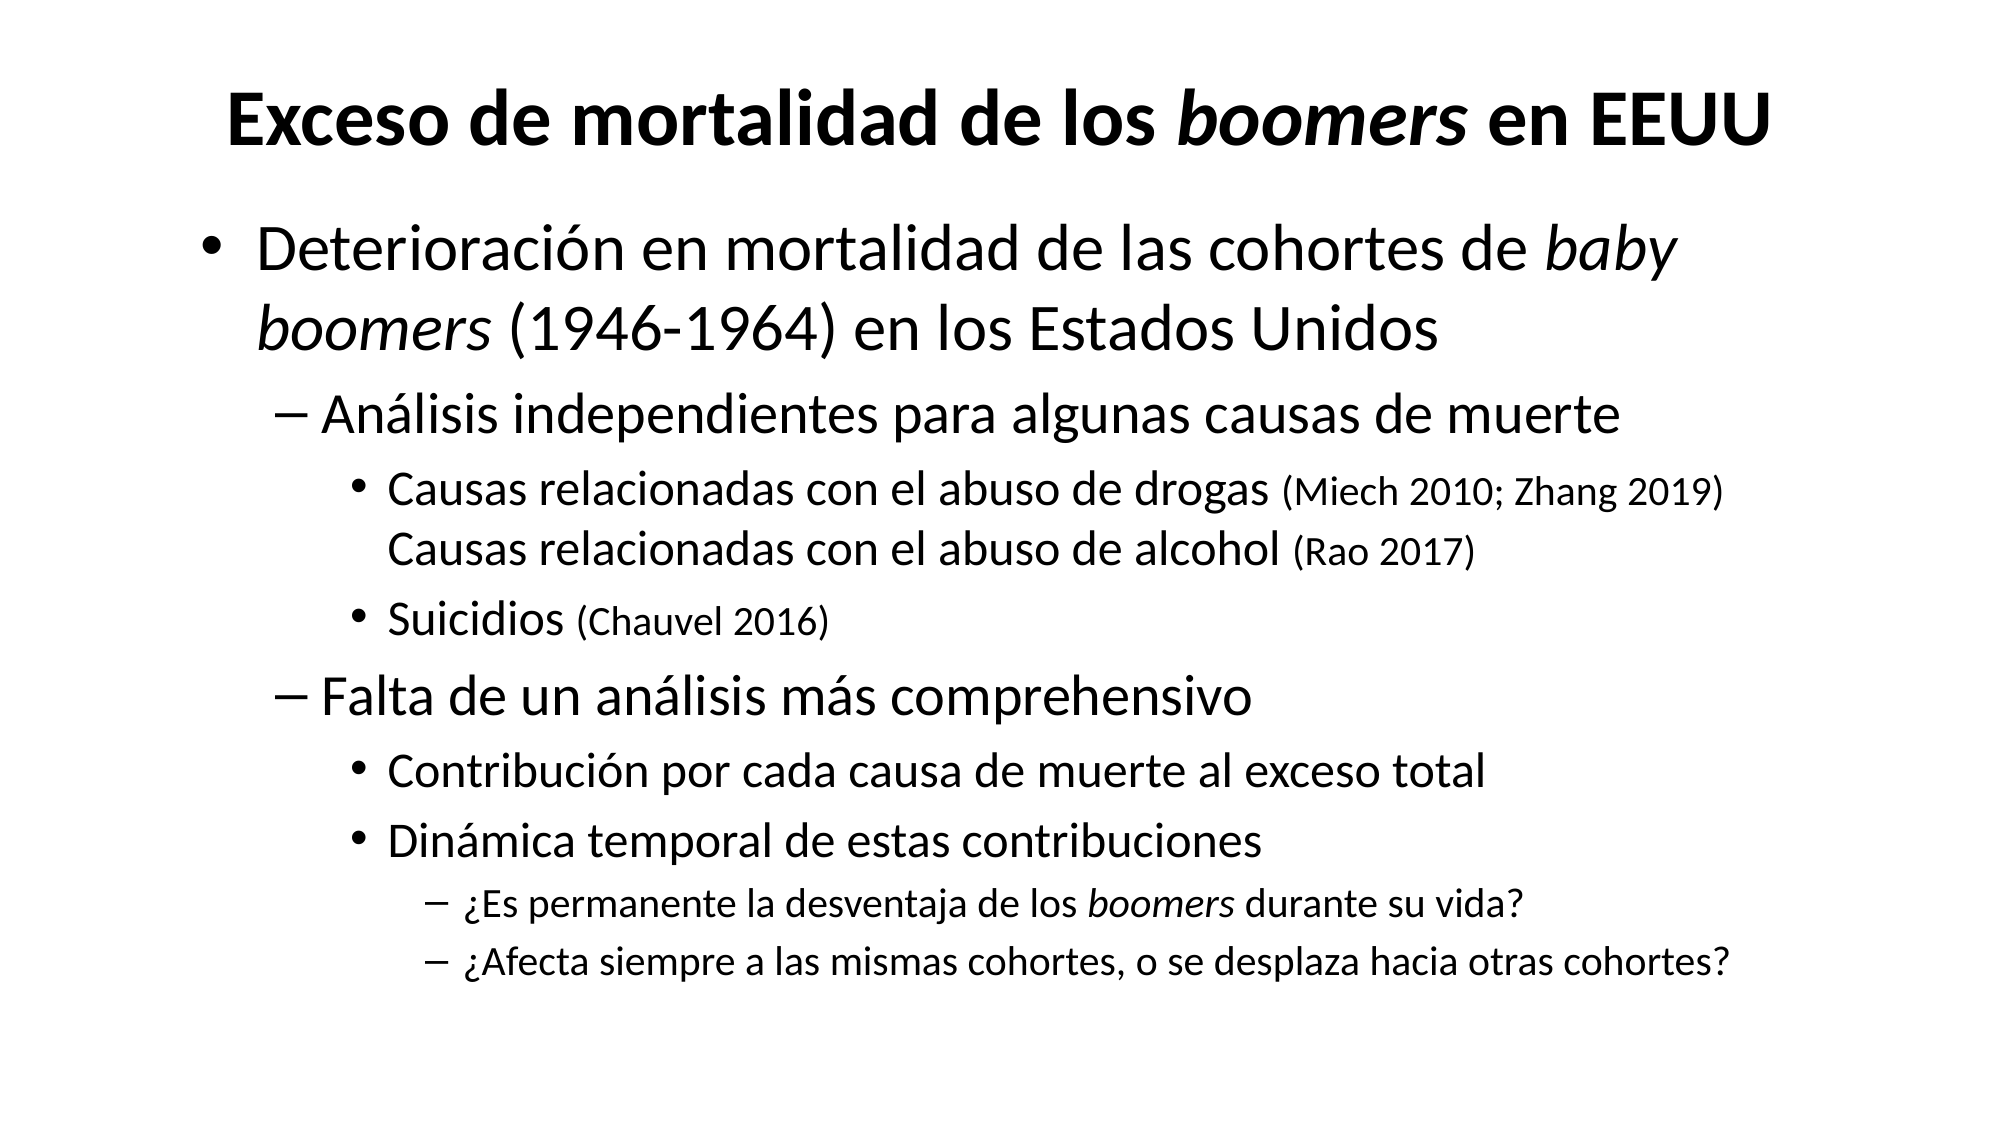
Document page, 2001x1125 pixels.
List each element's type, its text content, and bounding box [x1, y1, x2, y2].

text_box Exceso de mortalidad de los boomers en EEUU [184, 19, 1816, 207]
list Deterioración en mortalidad de las cohortes de baby boomers (1946-1964) en los Estados Unidos Análisis independientes para algunas causas de muerte Causas relacionadas con el abuso de drogas (Miech 2010; Zhang 2019) Causas relacionadas con el abuso de alcohol (Rao 2017) Suicidios (Chauvel 2016) Falta de un análisis más comprehensivo Contribución por cada causa de muerte al exceso total Dinámica temporal de estas contribuciones ¿Es permanente la desventaja de los boomers durante su vida? ¿Afecta siempre a las mismas cohortes, o se desplaza hacia otras cohortes? [184, 196, 1820, 1016]
